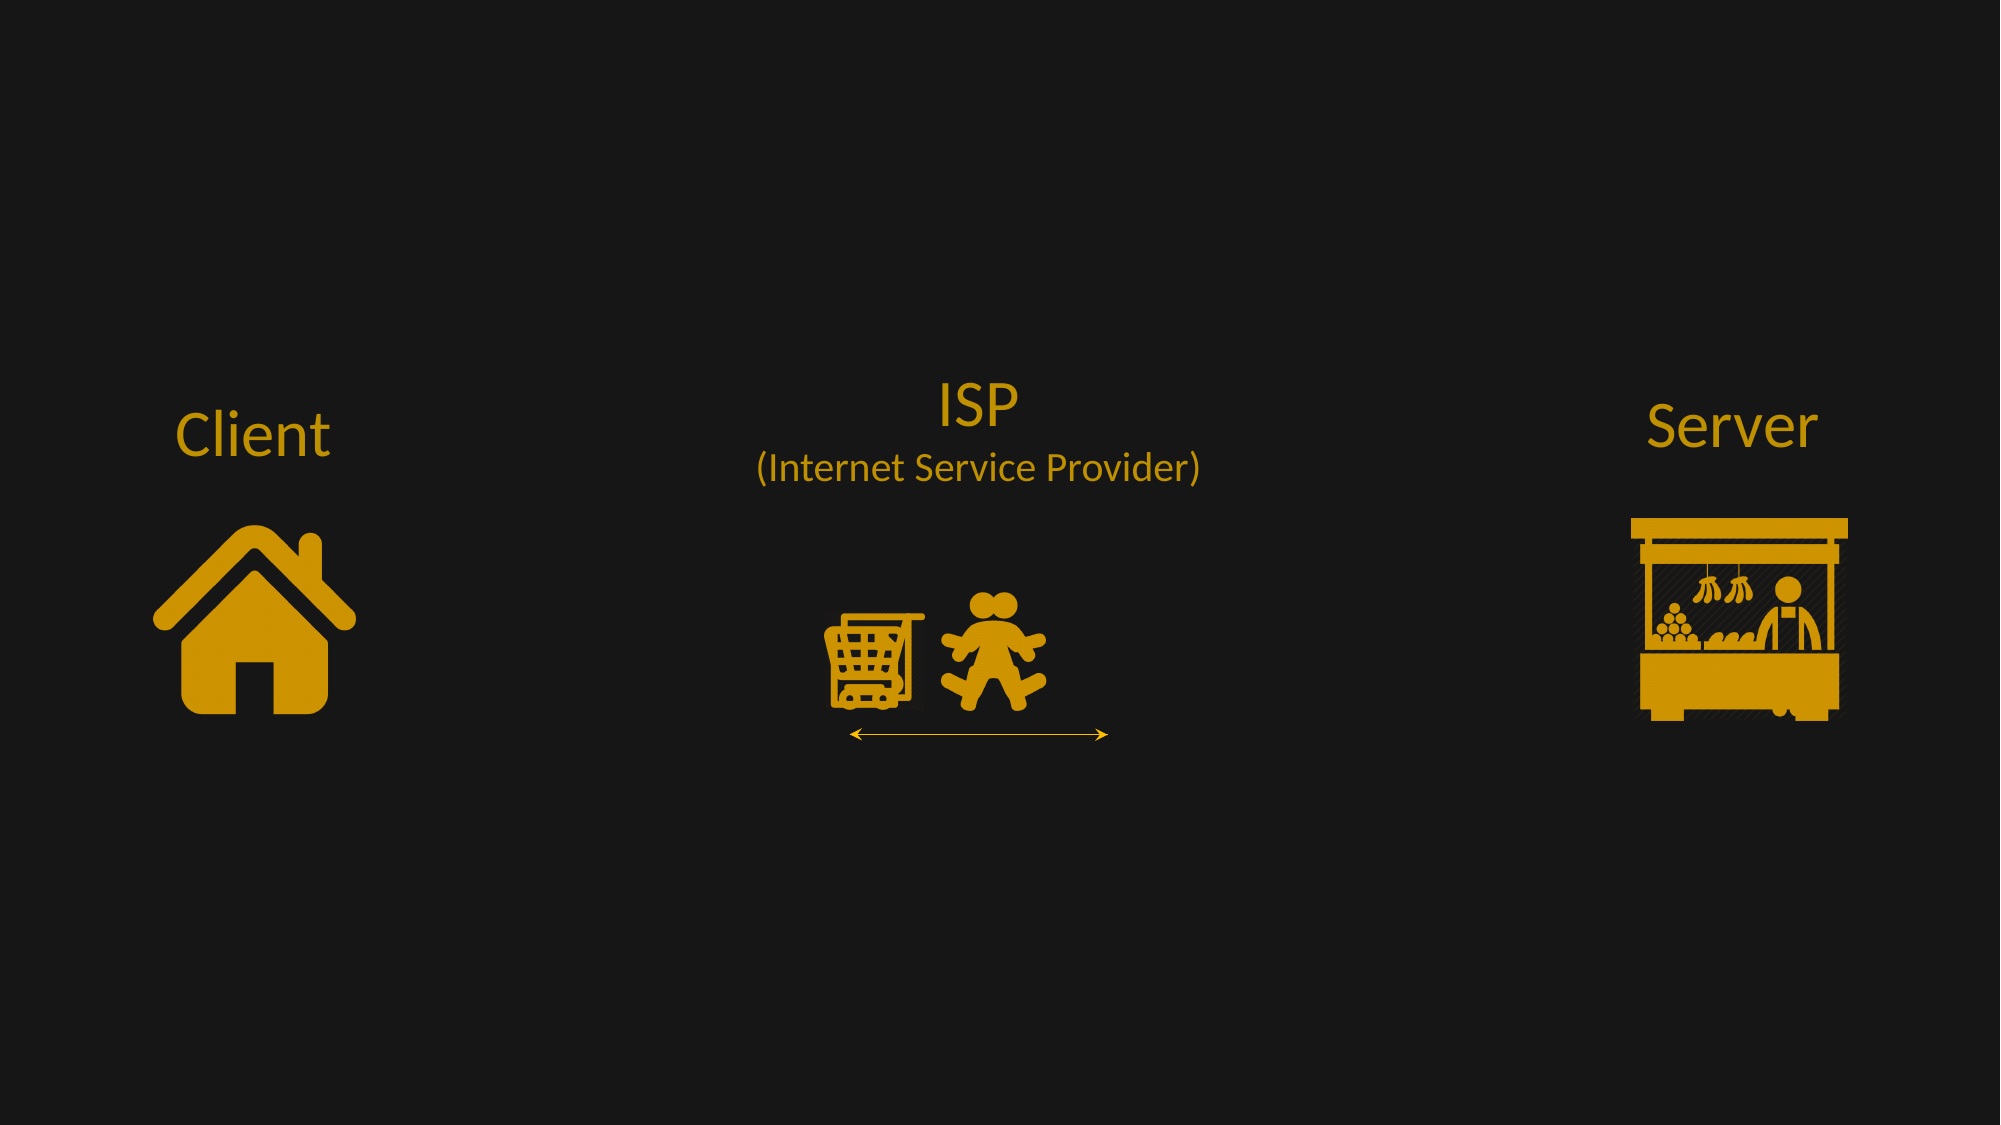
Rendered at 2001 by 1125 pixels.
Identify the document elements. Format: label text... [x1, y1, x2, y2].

picture [824, 581, 1063, 721]
text_box Server [1630, 373, 1837, 469]
text_box Client [160, 382, 349, 478]
text_box ISP (Internet Service Provider) [737, 352, 1220, 498]
picture [153, 518, 357, 721]
picture [1630, 518, 1849, 721]
